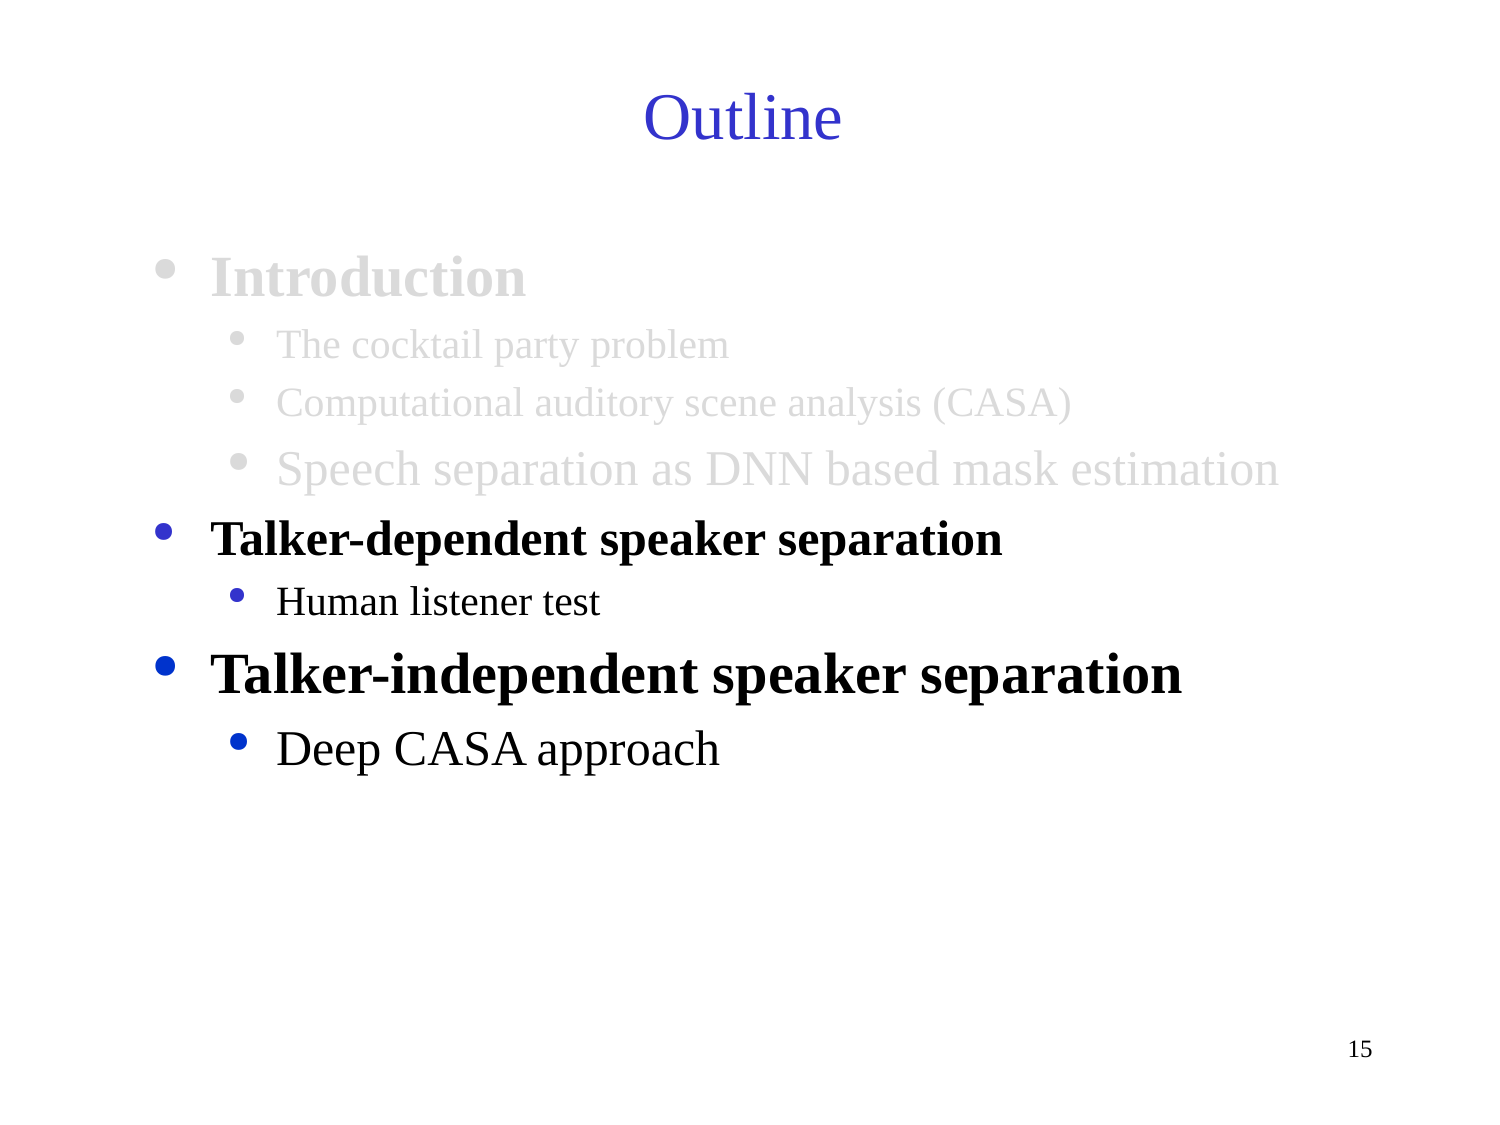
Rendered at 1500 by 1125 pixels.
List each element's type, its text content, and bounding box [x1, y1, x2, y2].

list Introduction The cocktail party problem Computational auditory scene analysis (CASA) Speech separation as DNN based mask estimation Talker-dependent speaker separation Human listener test Talker-independent speaker separation Deep CASA approach [139, 230, 1390, 894]
slide_number 15 [1074, 1024, 1388, 1101]
title Outline [87, 62, 1400, 163]
